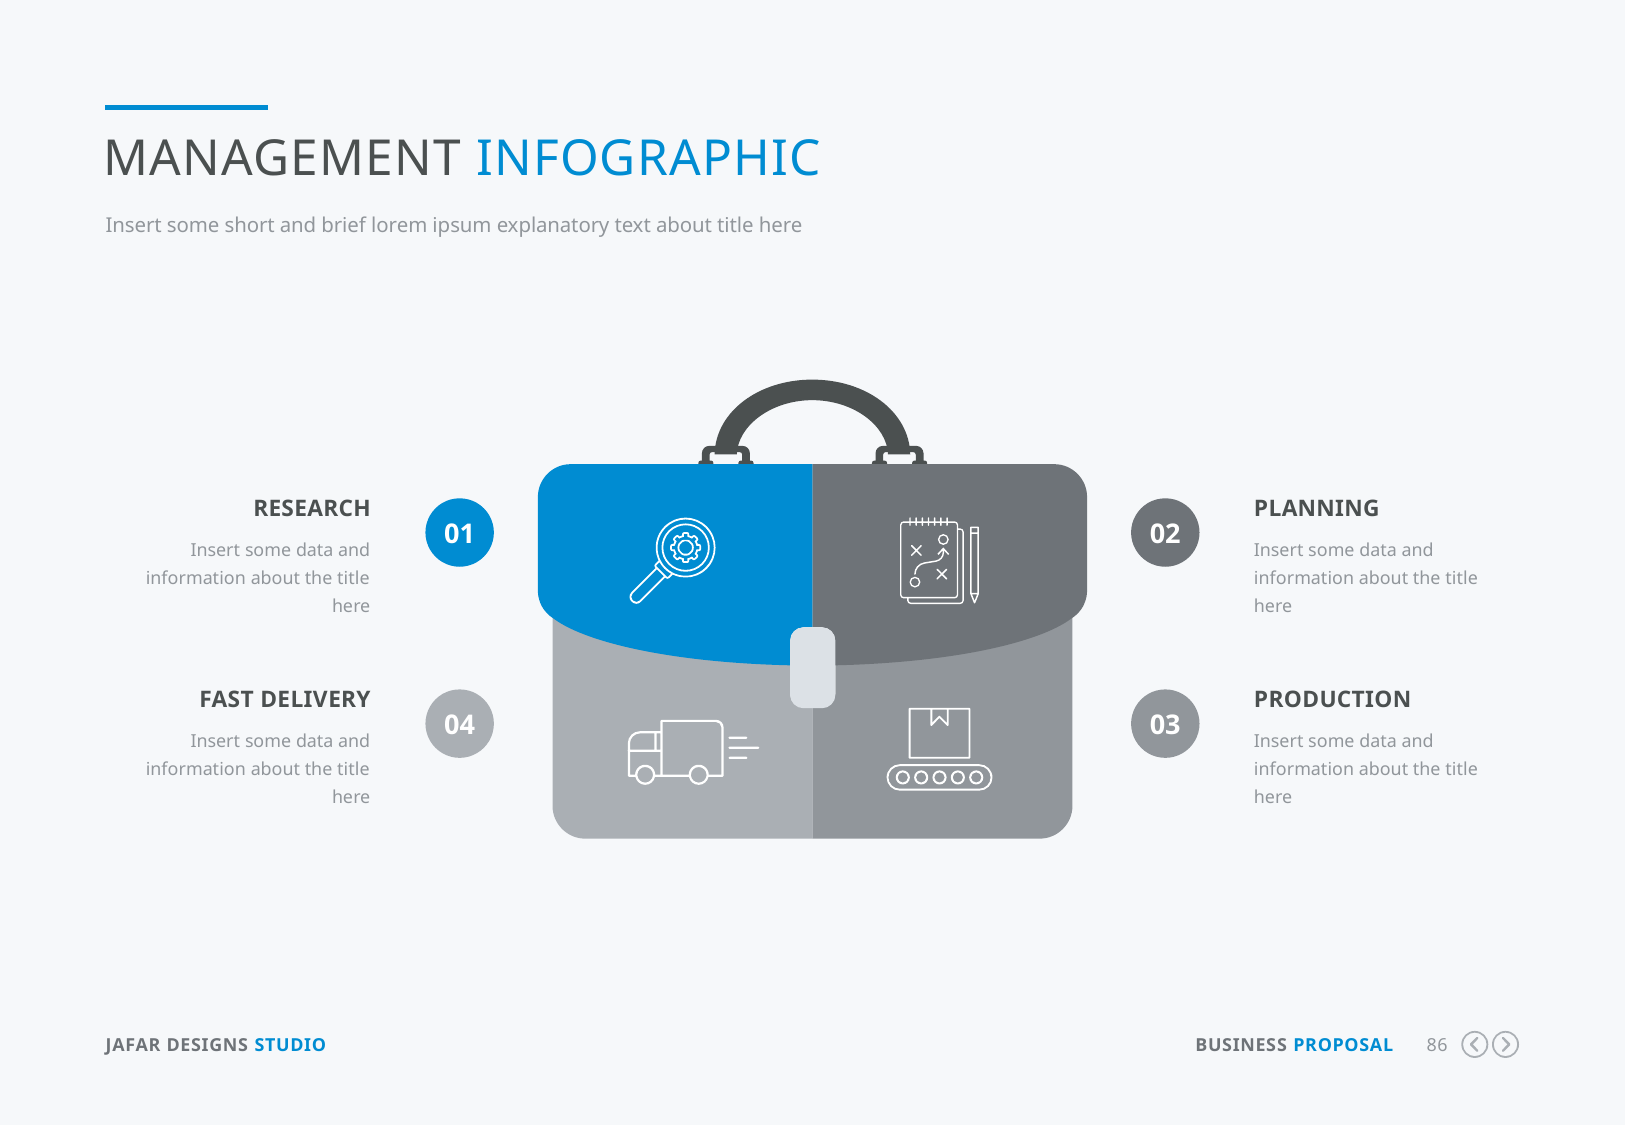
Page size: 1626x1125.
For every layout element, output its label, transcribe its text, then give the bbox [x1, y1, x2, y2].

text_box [1253, 685, 1519, 781]
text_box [425, 498, 494, 567]
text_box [105, 494, 371, 590]
list Management Infographic [103, 125, 1518, 188]
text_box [1131, 498, 1200, 567]
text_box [425, 689, 494, 758]
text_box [105, 685, 371, 781]
list Insert some short and brief lorem ipsum explanatory text about title here [105, 209, 1519, 241]
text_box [1131, 689, 1200, 758]
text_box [537, 379, 1088, 839]
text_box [1253, 494, 1519, 590]
